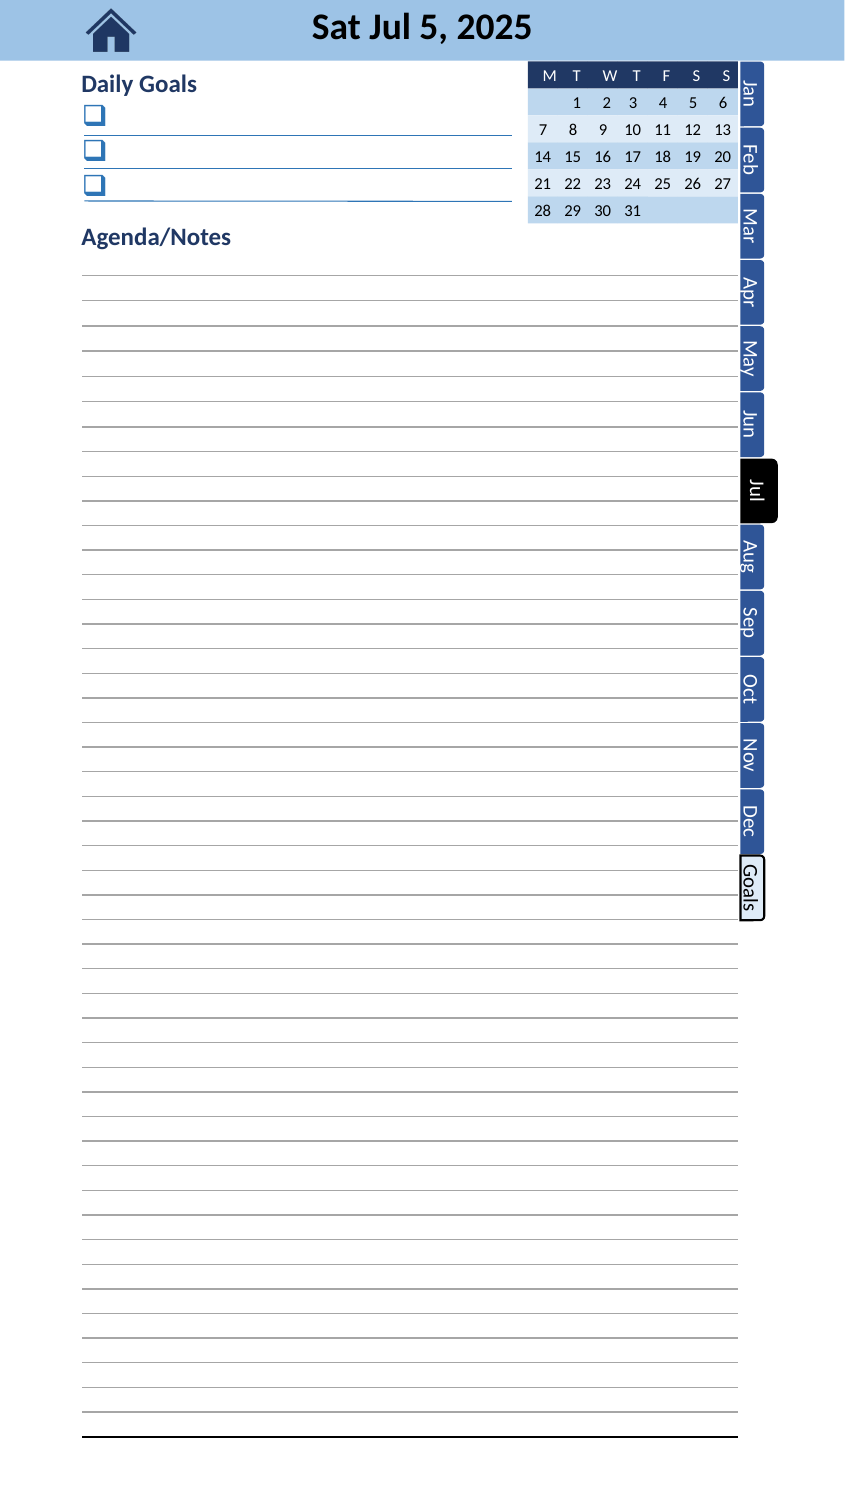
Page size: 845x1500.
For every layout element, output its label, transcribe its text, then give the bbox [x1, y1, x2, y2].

picture [82, 1, 140, 59]
list Sat Jul 5, 2025 [190, 0, 655, 61]
